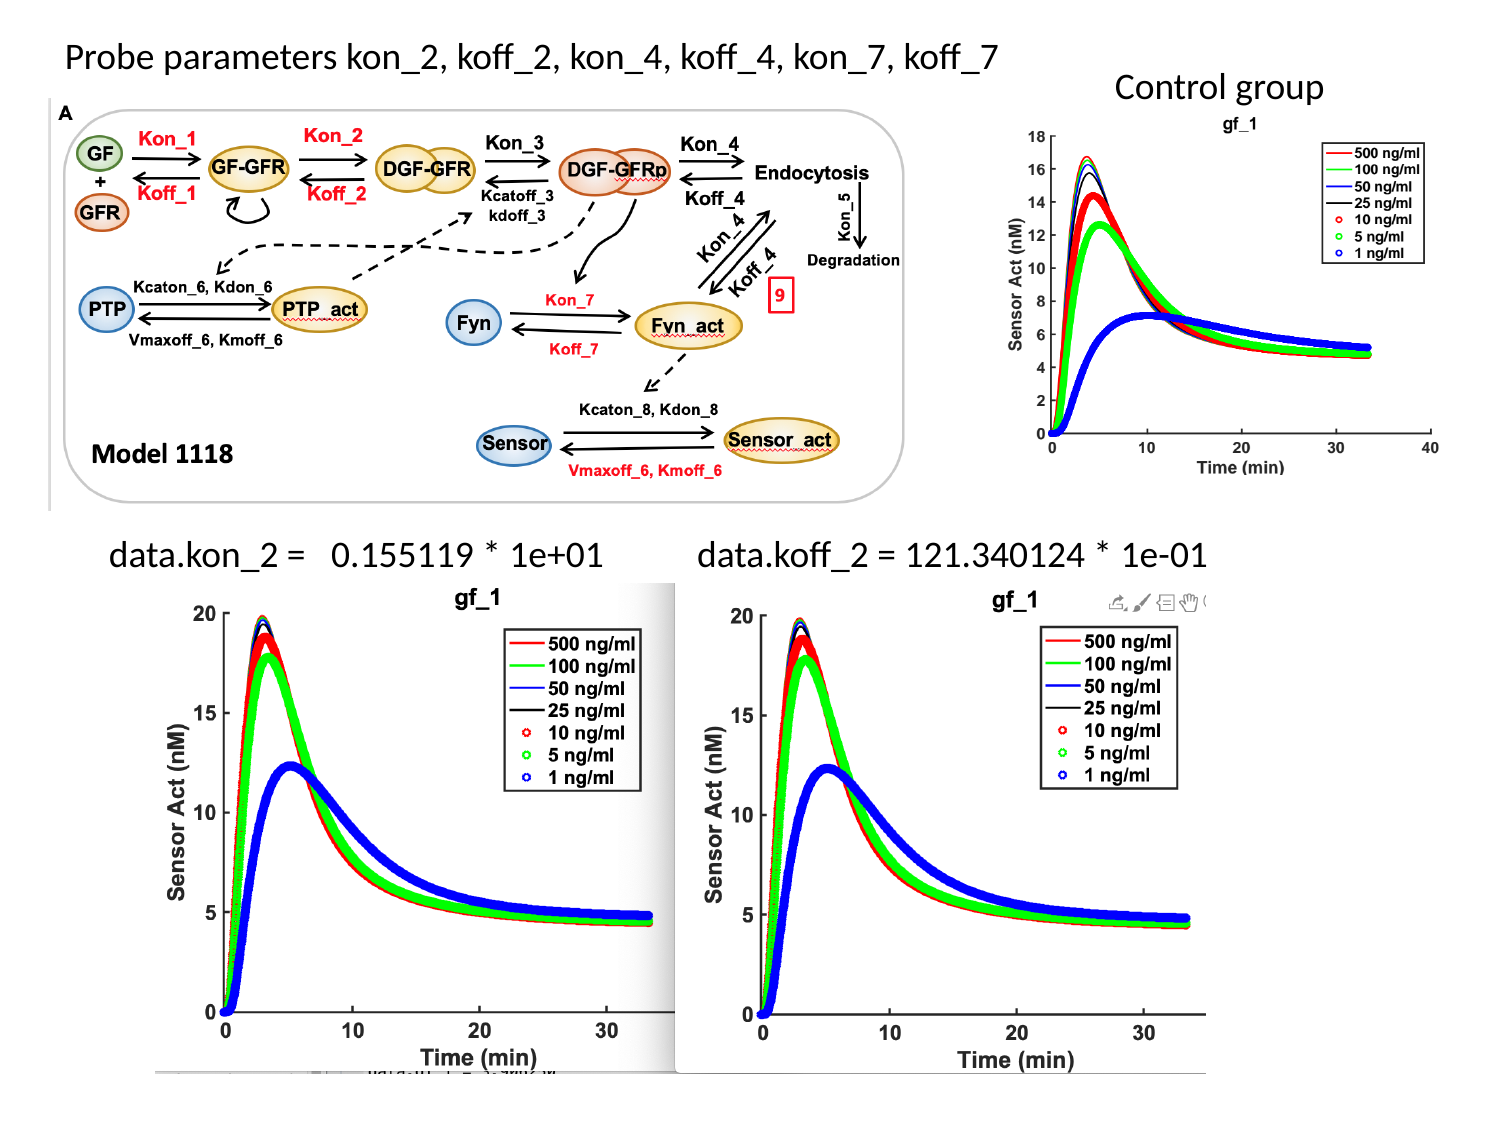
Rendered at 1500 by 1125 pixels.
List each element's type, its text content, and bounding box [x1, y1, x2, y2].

text_box data.kon_2 = 0.155119 * 1e+01 data.koff_2 = 121.340124 * 1e-01 [94, 523, 1307, 583]
text_box Probe parameters kon_2, koff_2, kon_4, koff_4, kon_7, koff_7 [50, 24, 1213, 85]
picture [987, 108, 1477, 476]
text_box Control group [1099, 55, 1400, 106]
picture [154, 583, 1206, 1074]
picture [48, 97, 913, 511]
